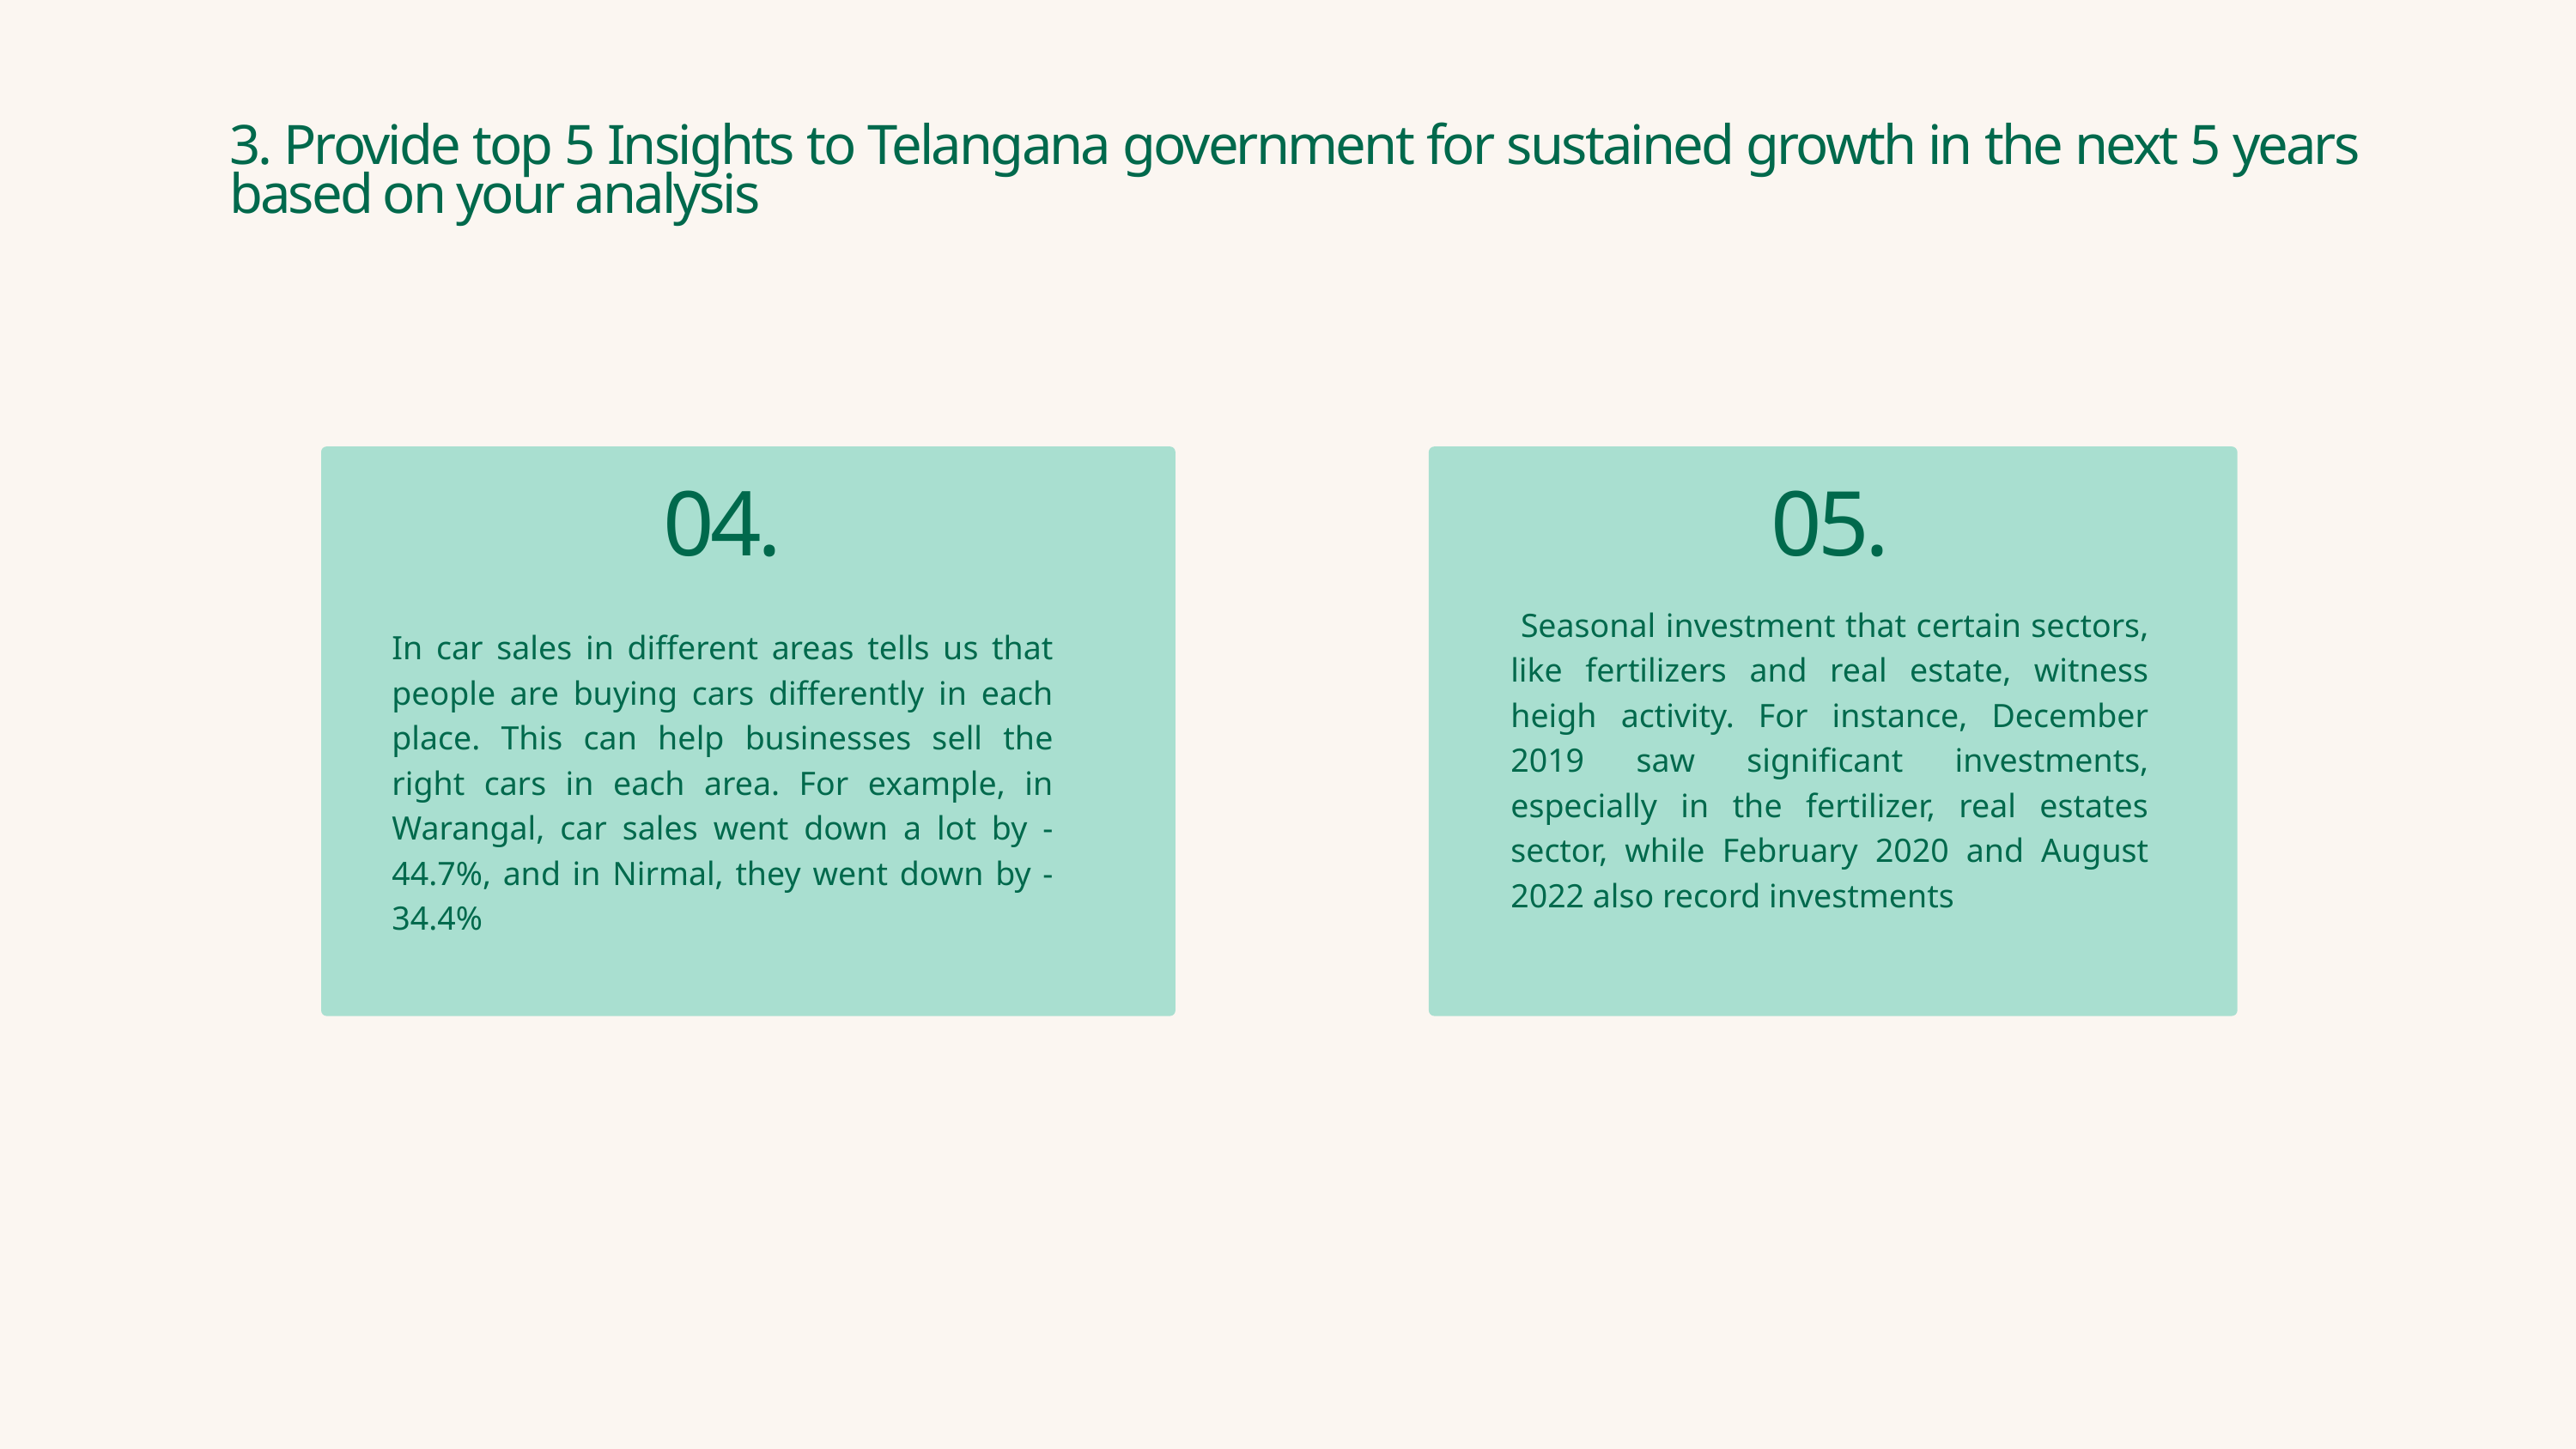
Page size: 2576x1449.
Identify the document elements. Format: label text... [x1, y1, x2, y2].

text_box 3. Provide top 5 Insights to Telangana government for sustained growth in the next 5 years based on your analysis [229, 126, 2360, 225]
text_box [320, 446, 1176, 1016]
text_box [1428, 446, 2238, 1016]
